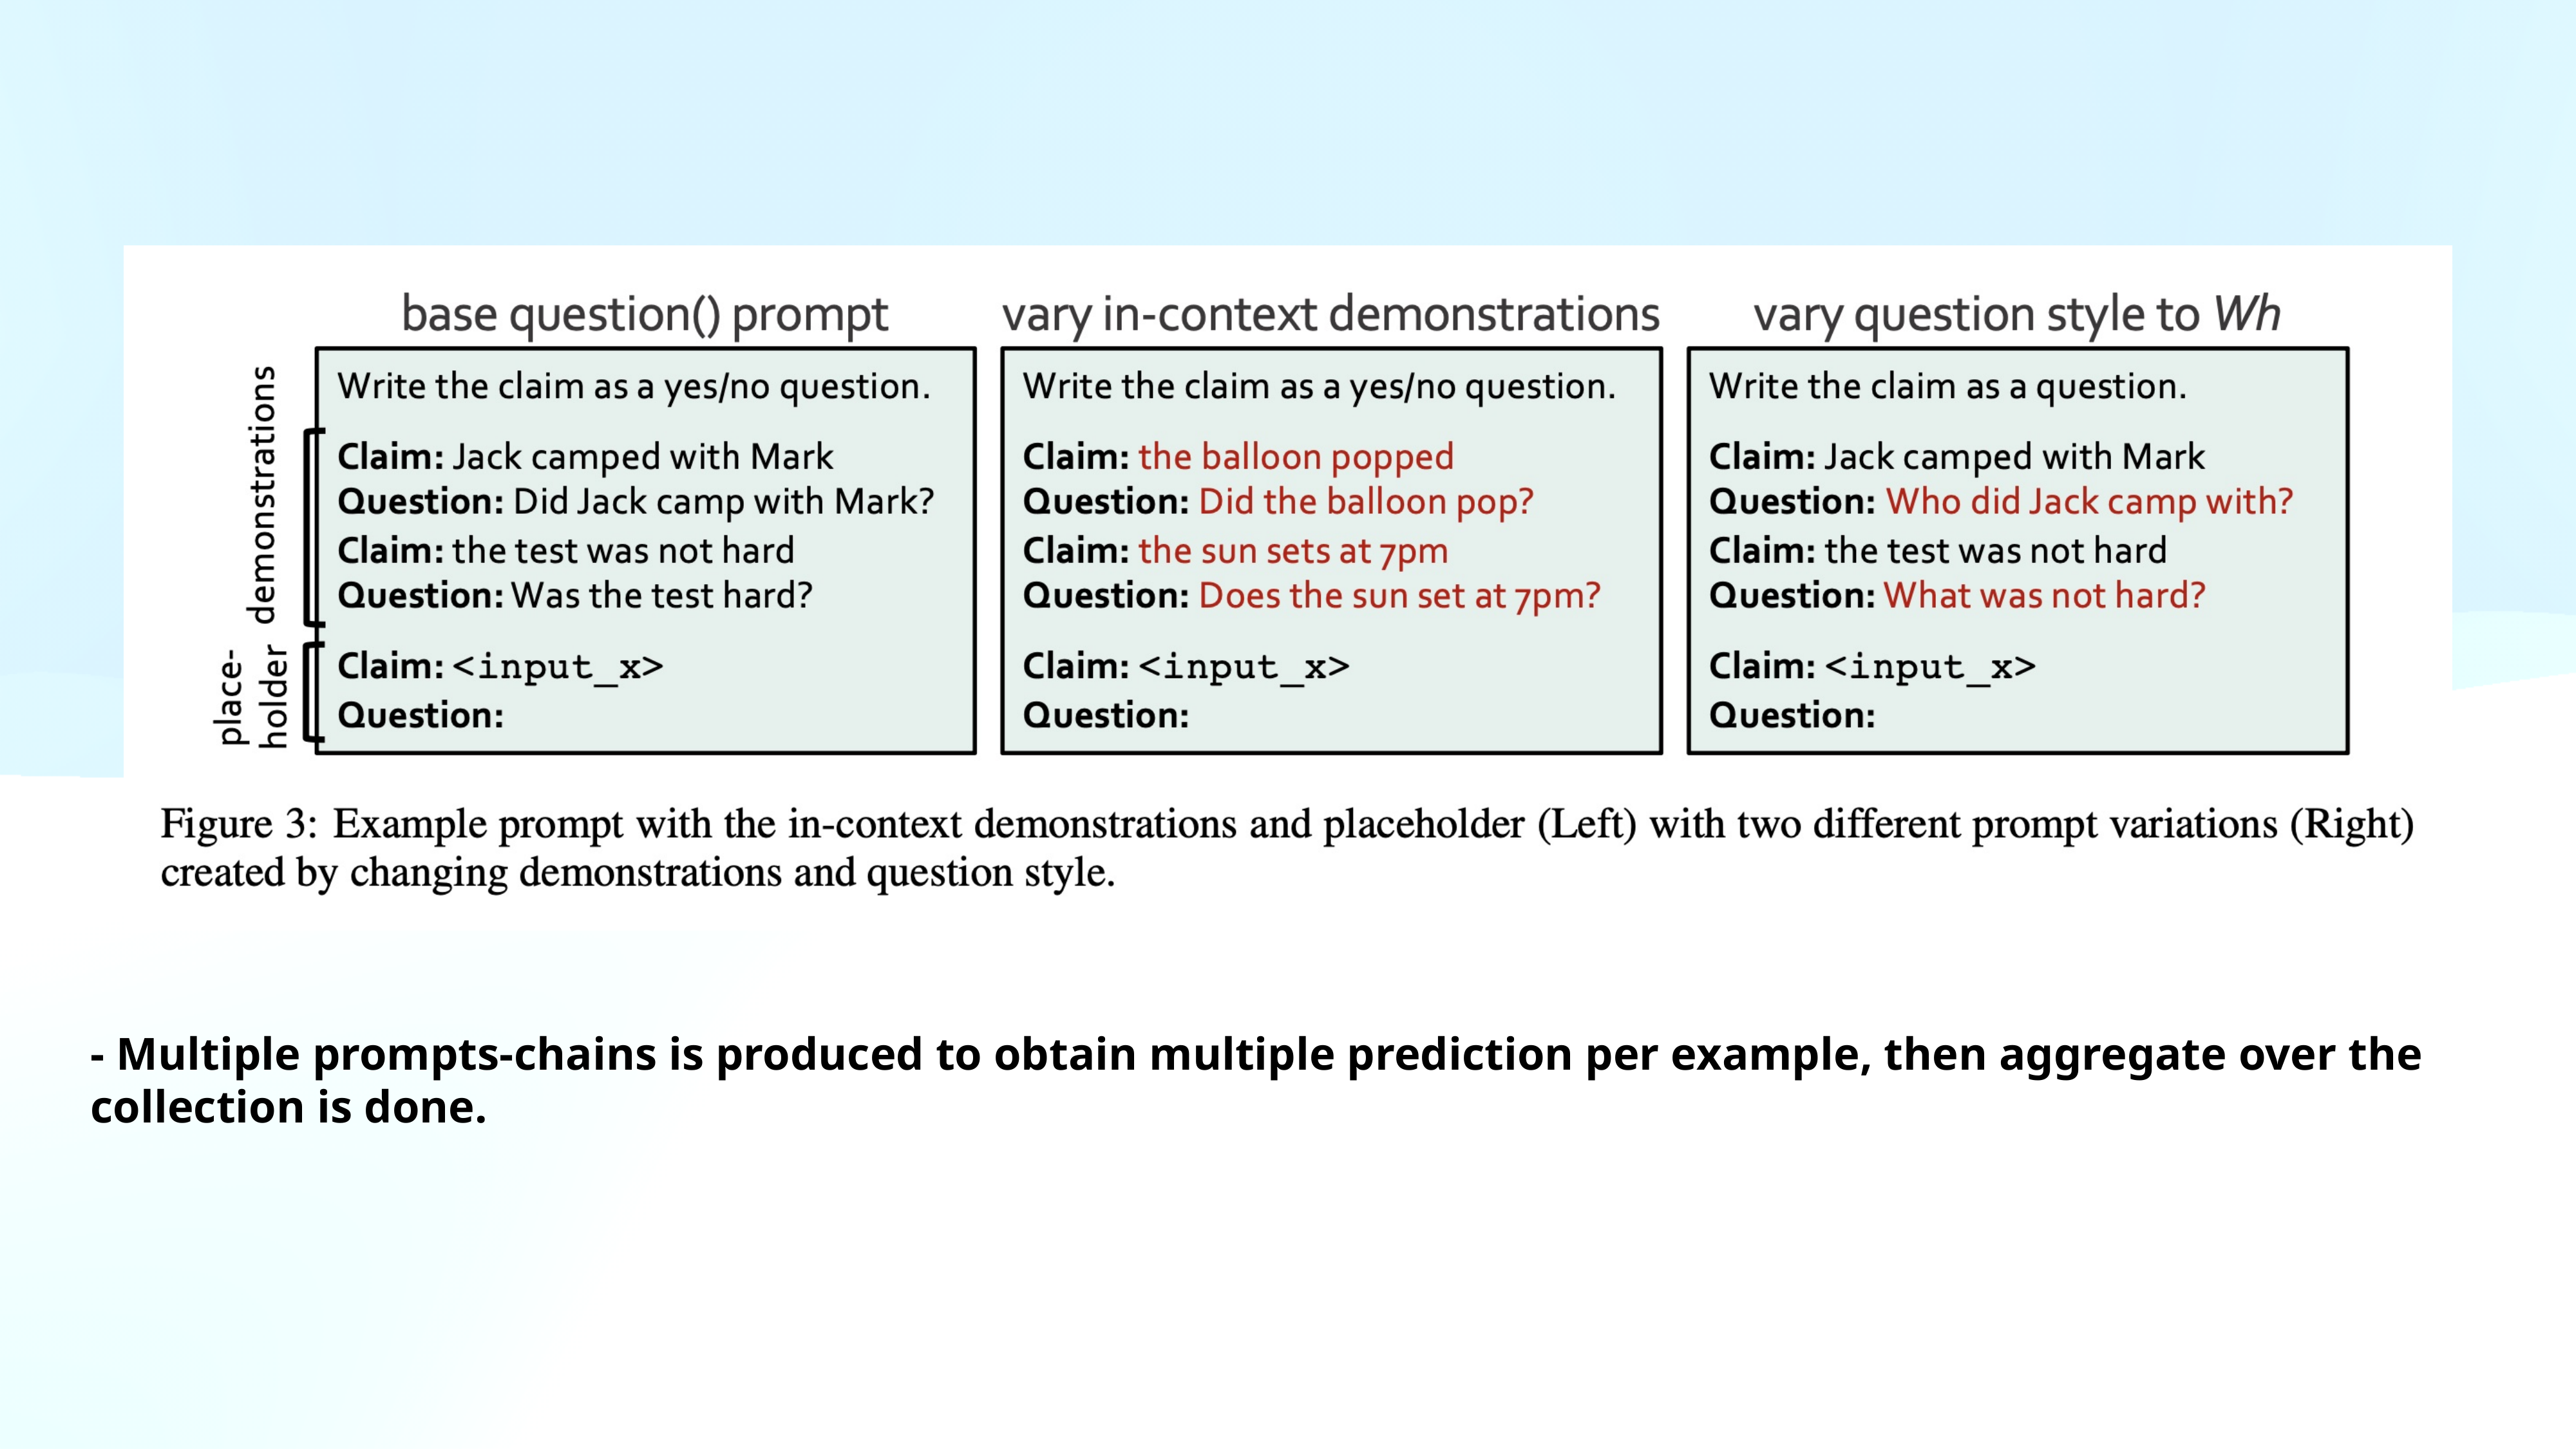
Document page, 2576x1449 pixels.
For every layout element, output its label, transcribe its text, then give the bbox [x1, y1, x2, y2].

list - Multiple prompts-chains is produced to obtain multiple prediction per example, then aggregate over the collection is done. [84, 1019, 2491, 1387]
picture [0, 0, 2576, 1449]
